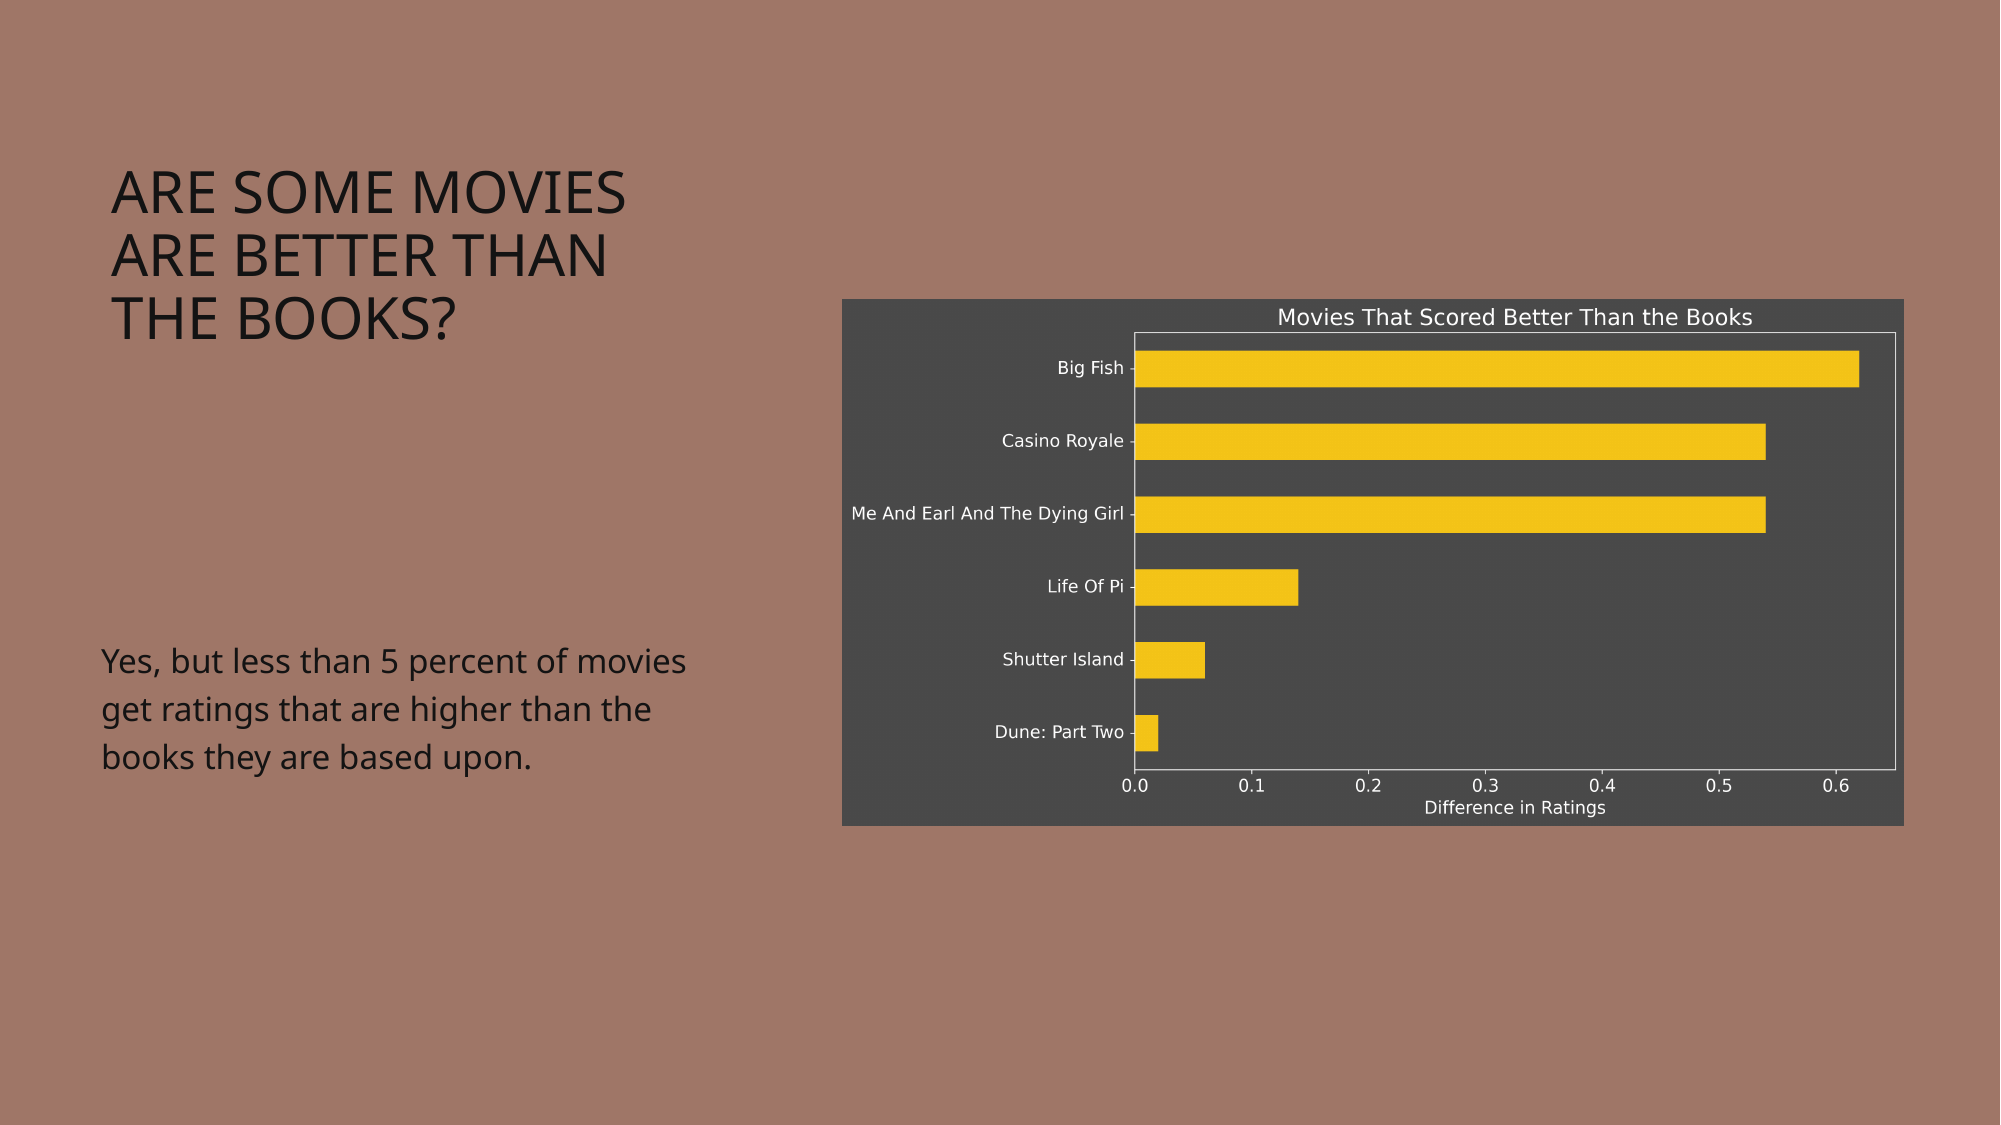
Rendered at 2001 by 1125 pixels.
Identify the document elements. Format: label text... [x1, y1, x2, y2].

title Are Some movies are better than the books? [96, 155, 687, 444]
list Yes, but less than 5 percent of movies get ratings that are higher than the books they are based upon. [86, 625, 740, 886]
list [842, 299, 1904, 826]
